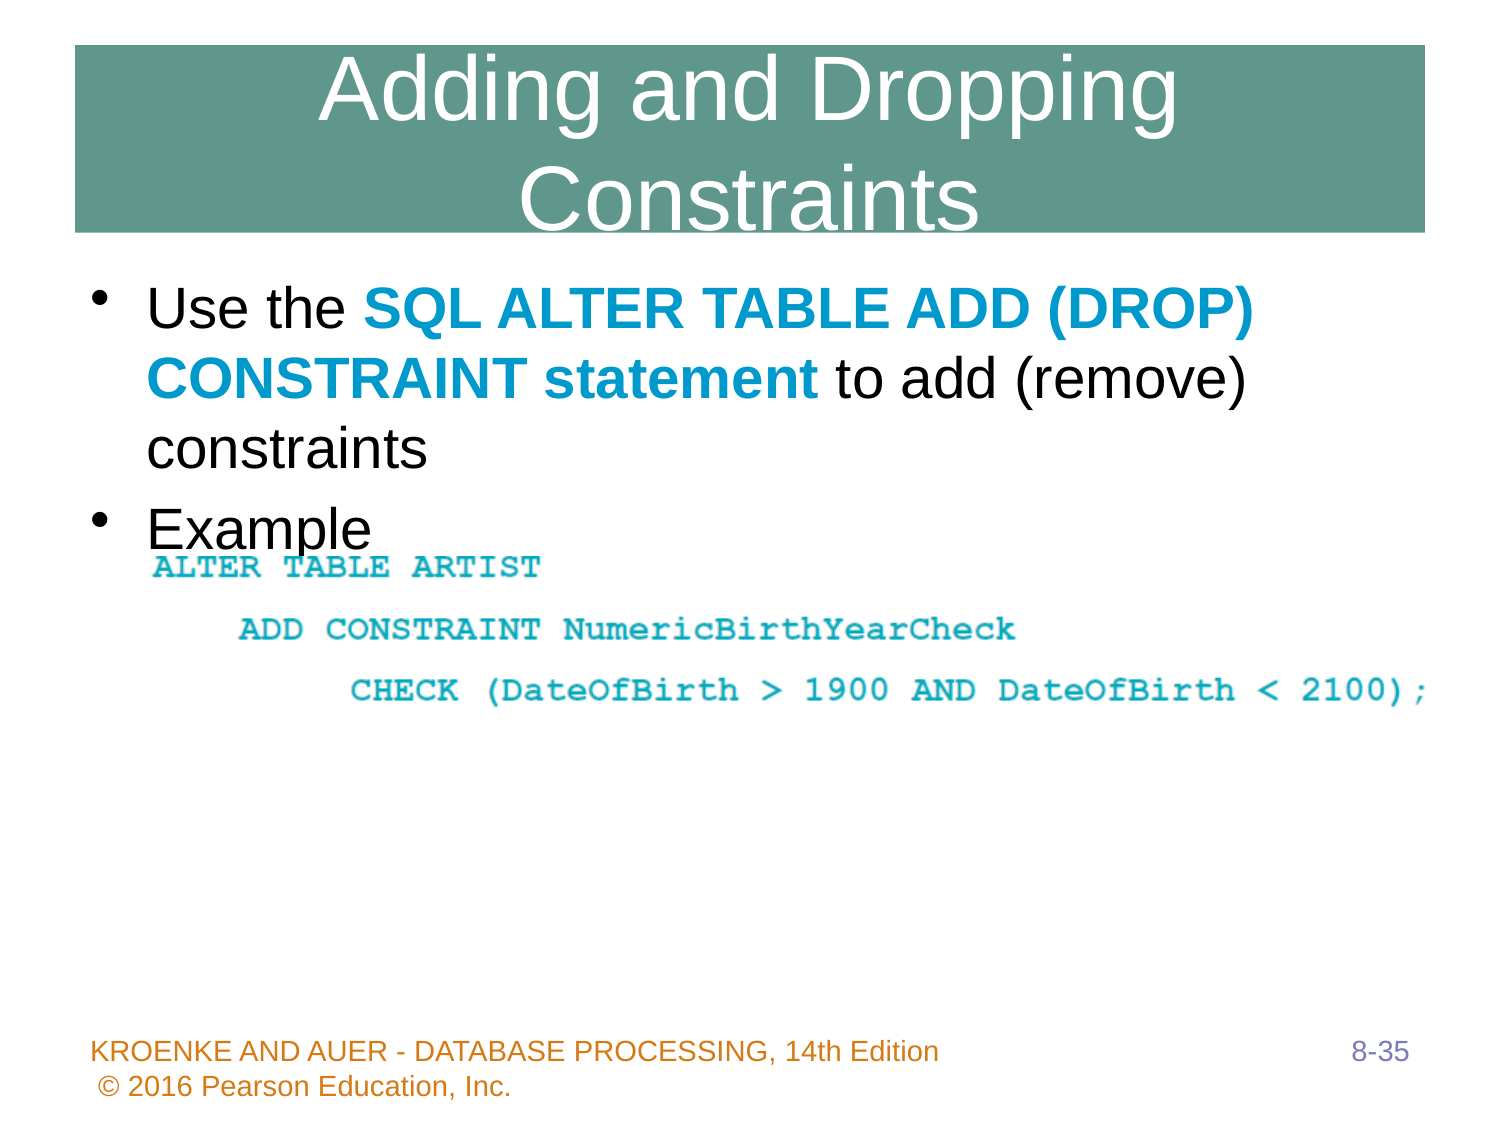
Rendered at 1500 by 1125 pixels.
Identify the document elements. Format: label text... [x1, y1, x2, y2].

picture [149, 556, 1426, 707]
footer KROENKE AND AUER - DATABASE PROCESSING, 14th Edition © 2016 Pearson Education, Inc. [74, 1024, 963, 1104]
title Adding and Dropping Constraints [74, 44, 1426, 233]
slide_number 8-35 [1074, 1024, 1426, 1103]
list Use the SQL ALTER TABLE ADD (DROP) CONSTRAINT statement to add (remove) constraints Example [74, 262, 1426, 1006]
